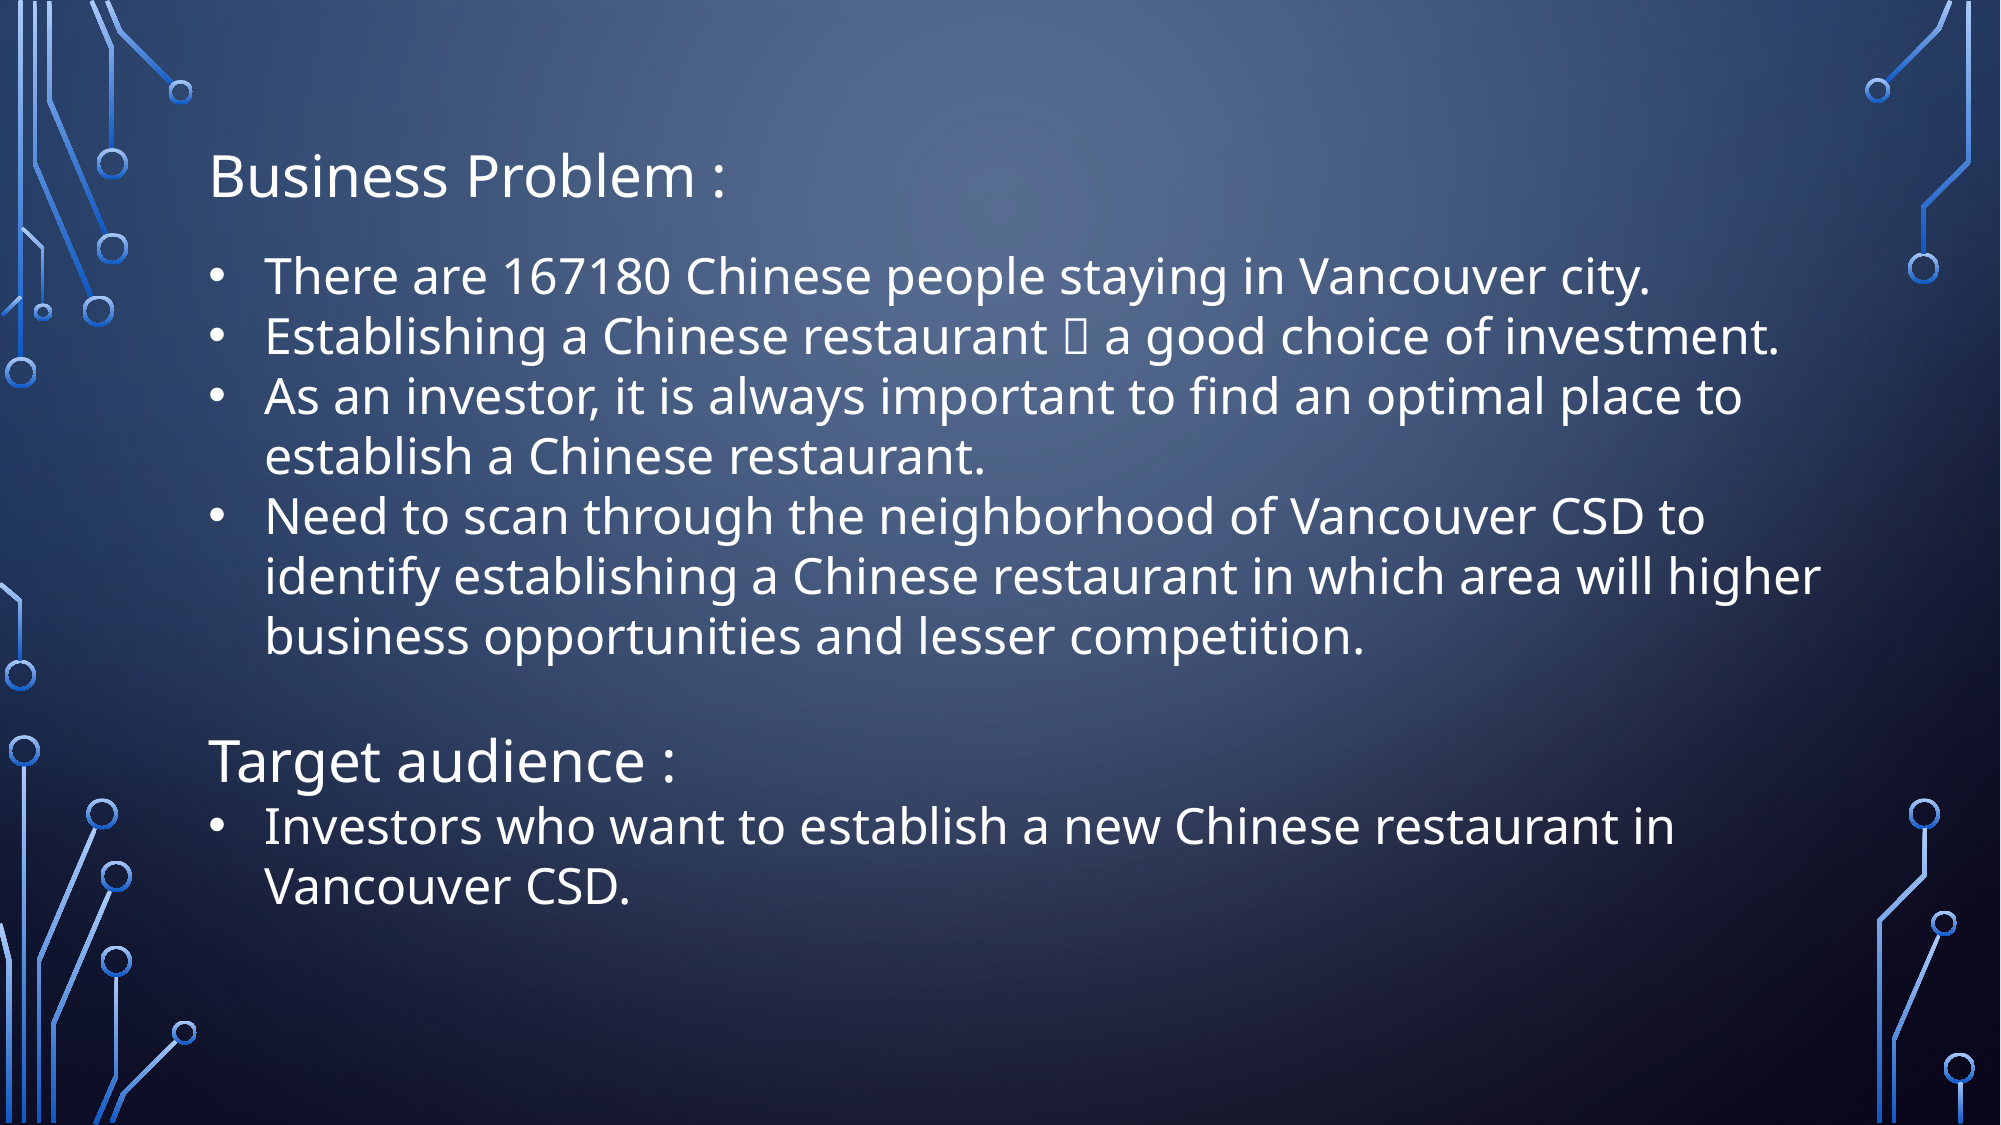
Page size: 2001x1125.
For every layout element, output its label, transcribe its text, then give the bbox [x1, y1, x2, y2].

text_box Business Problem : There are 167180 Chinese people staying in Vancouver city. Establishing a Chinese restaurant  a good choice of investment. As an investor, it is always important to find an optimal place to establish a Chinese restaurant. Need to scan through the neighborhood of Vancouver CSD to identify establishing a Chinese restaurant in which area will higher business opportunities and lesser competition. Target audience : Investors who want to establish a new Chinese restaurant in Vancouver CSD. [192, 124, 1857, 930]
